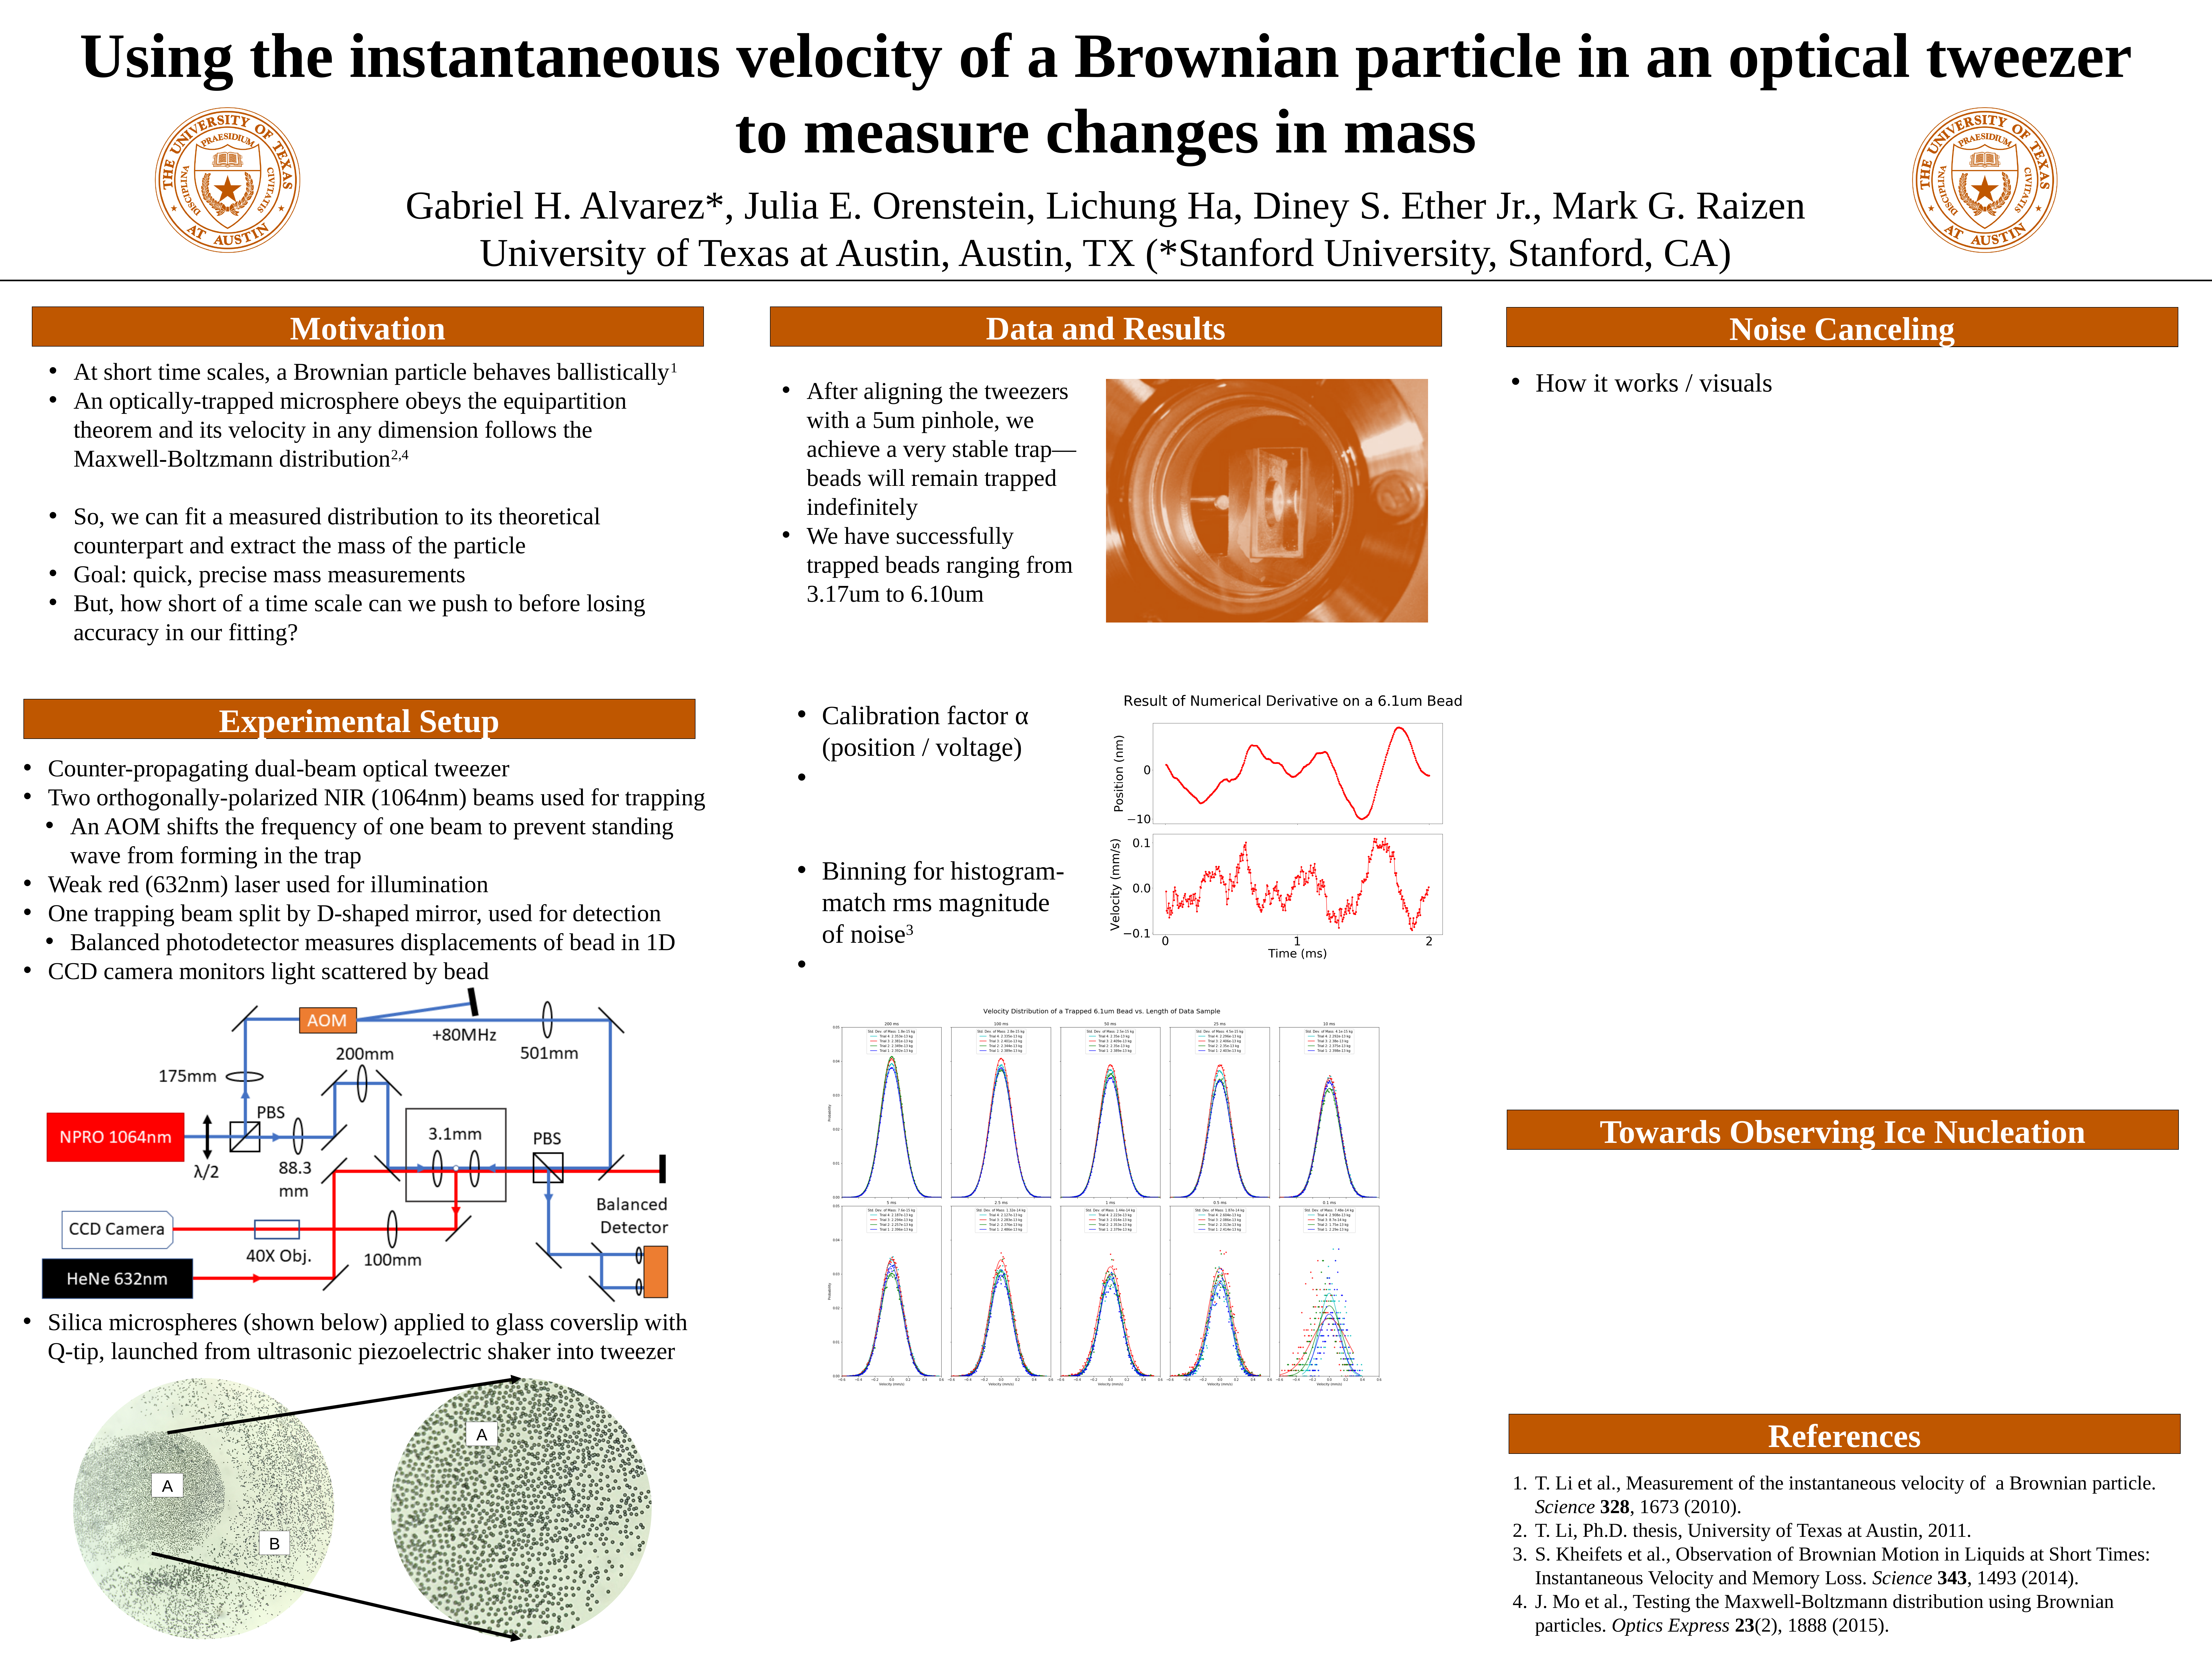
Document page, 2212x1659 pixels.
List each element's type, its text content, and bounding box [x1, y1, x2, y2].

text_box Towards Observing Ice Nucleation [1507, 1110, 2179, 1150]
picture [1106, 689, 1480, 970]
text_box Using the instantaneous velocity of a Brownian particle in an optical tweezer to measure changes in mass [45, 12, 2167, 167]
text_box Silica microspheres (shown below) applied to glass coverslip with Q-tip, launched from ultrasonic piezoelectric shaker into tweezer [19, 1304, 712, 1366]
text_box Counter-propagating dual-beam optical tweezer Two orthogonally-polarized NIR (1064nm) beams used for trapping An AOM shifts the frequency of one beam to prevent standing wave from forming in the trap Weak red (632nm) laser used for illumination One trapping beam split by D-shaped mirror, used for detection Balanced photodetector measures displacements of bead in 1D CCD camera monitors light scattered by bead [19, 750, 712, 1015]
text_box Data and Results [770, 307, 1442, 347]
picture [391, 1378, 652, 1639]
picture [73, 1378, 334, 1639]
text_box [151, 1553, 521, 1639]
text_box Motivation [32, 307, 704, 347]
picture [1106, 379, 1428, 623]
picture [154, 106, 301, 253]
text_box Experimental Setup [23, 699, 695, 739]
picture [1911, 106, 2058, 253]
text_box Gabriel H. Alvarez*, Julia E. Orenstein, Lichung Ha, Diney S. Ether Jr., Mark G. Raizen University of Texas at Austin, Austin, TX (*Stanford University, Stanford, CA) [210, 177, 2002, 276]
picture [18, 975, 692, 1313]
picture [755, 972, 1448, 1434]
text_box T. Li et al., Measurement of the instantaneous velocity of a Brownian particle. Science 328, 1673 (2010). T. Li, Ph.D. thesis, University of Texas at Austin, 2011. S. Kheifets et al., Observation of Brownian Motion in Liquids at Short Times: Instantaneous Velocity and Memory Loss. Science 343, 1493 (2014). J. Mo et al., Testing the Maxwell-Boltzmann distribution using Brownian particles. Optics Express 23(2), 1888 (2015). [1509, 1468, 2179, 1638]
text_box References [1509, 1414, 2181, 1454]
text_box How it works / visuals [1507, 363, 2200, 525]
text_box After aligning the tweezers with a 5um pinhole, we achieve a very stable trap—beads will remain trapped indefinitely We have successfully trapped beads ranging from 3.17um to 6.10um [778, 373, 1085, 638]
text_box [167, 1378, 521, 1433]
text_box Noise Canceling [1506, 307, 2178, 347]
text_box Calibration factor α (position / voltage) [793, 696, 1077, 795]
text_box Binning for histogram- match rms magnitude of noise3 [793, 851, 1077, 972]
